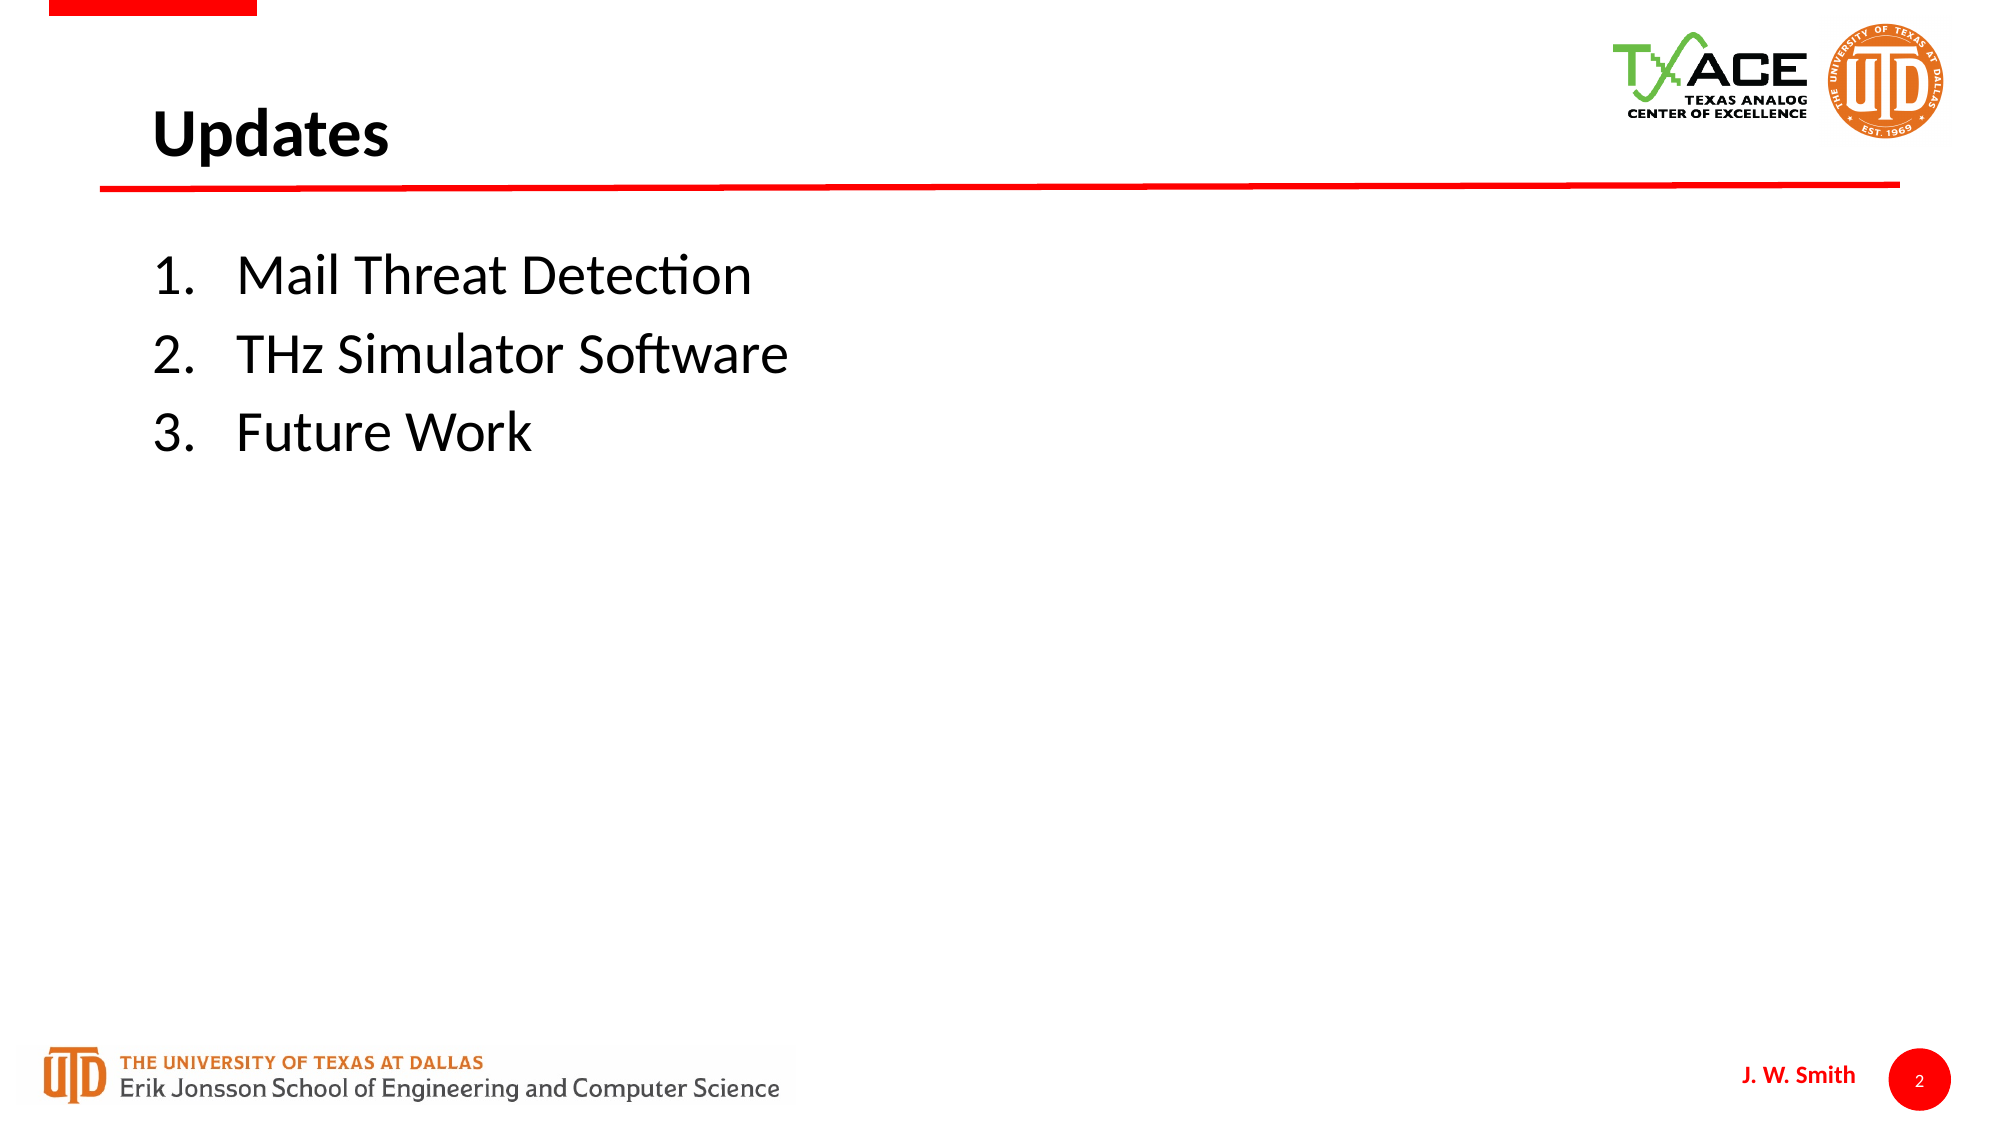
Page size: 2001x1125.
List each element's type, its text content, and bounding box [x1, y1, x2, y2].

title Updates [137, 59, 1863, 209]
picture [1819, 15, 1952, 147]
picture [16, 1045, 796, 1105]
list Mail Threat Detection THz Simulator Software Future Work [137, 236, 1863, 1014]
picture [1613, 32, 1807, 59]
